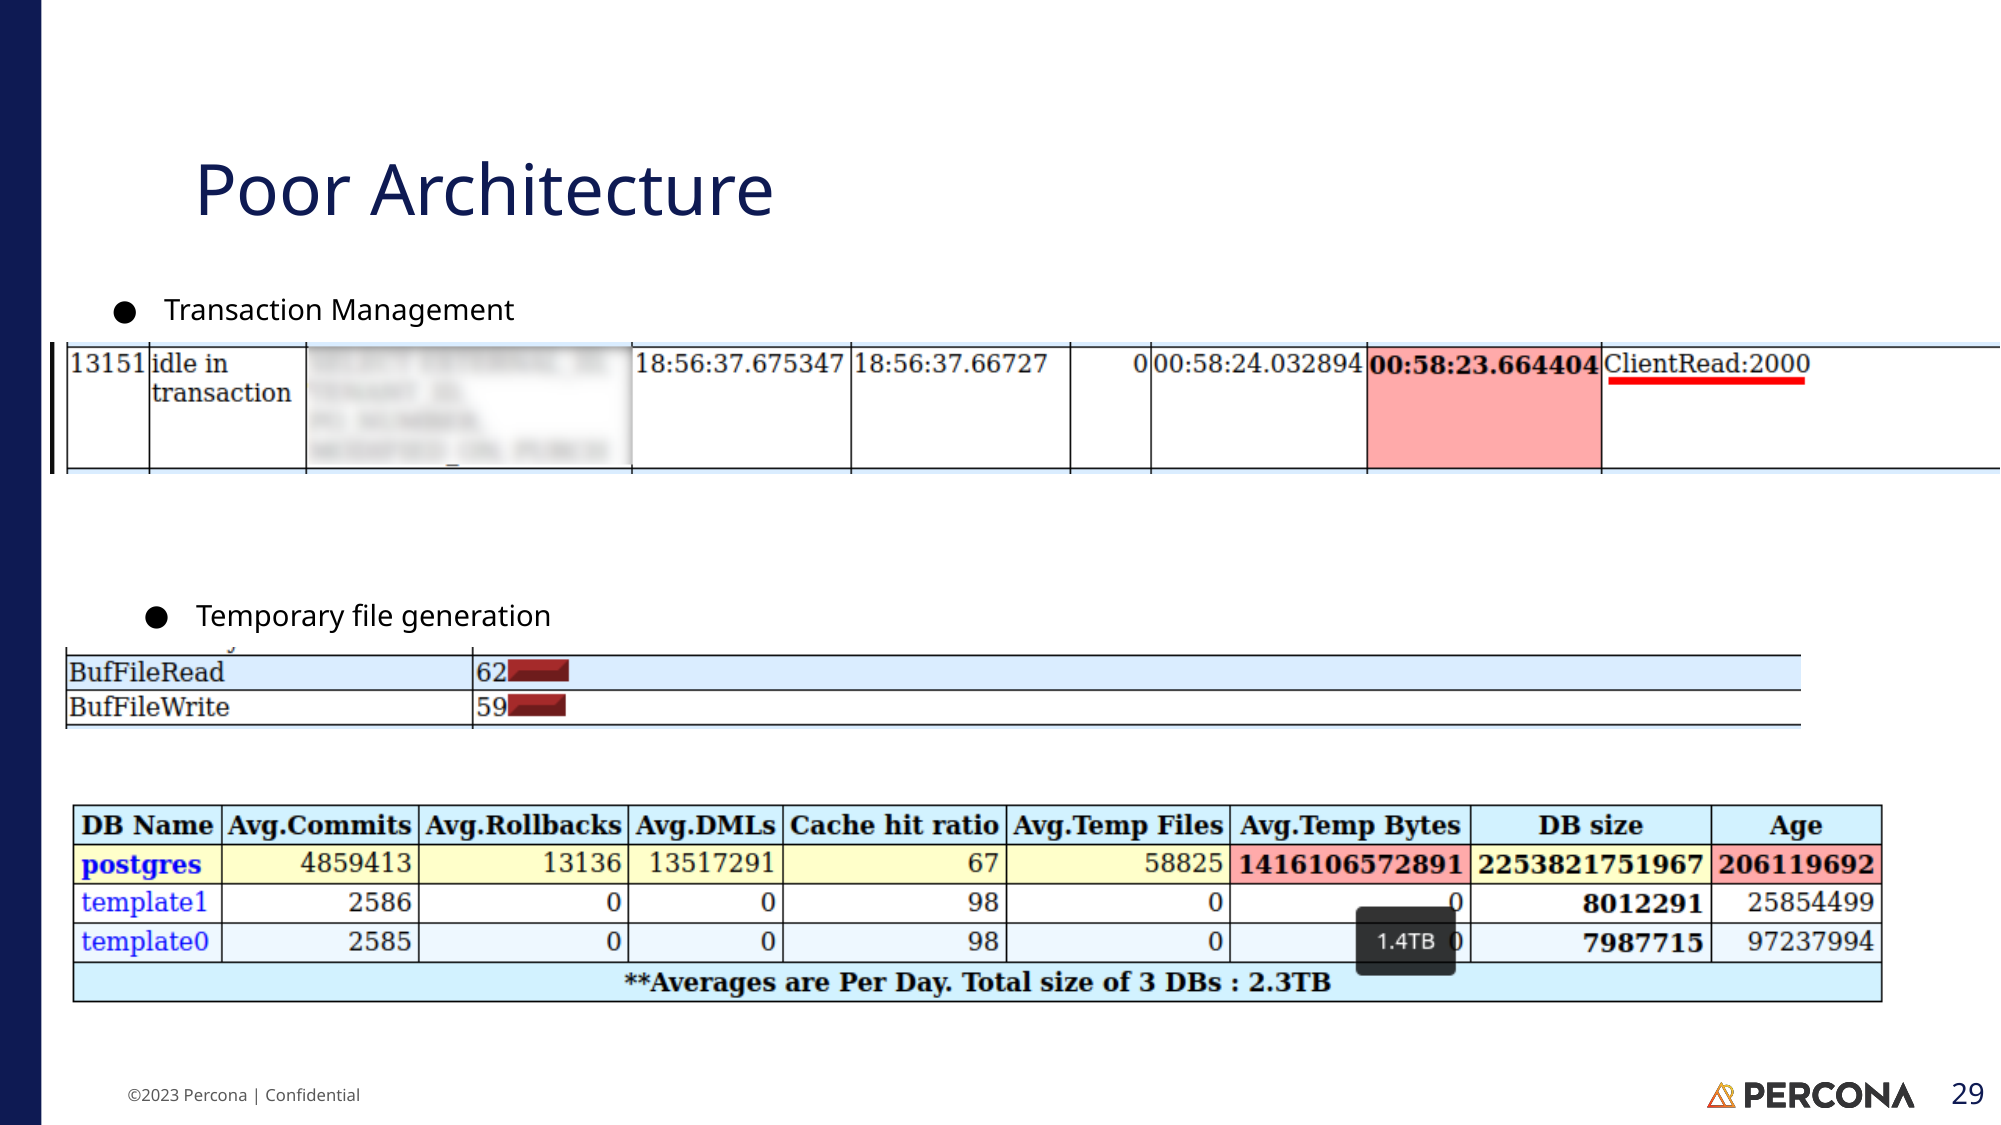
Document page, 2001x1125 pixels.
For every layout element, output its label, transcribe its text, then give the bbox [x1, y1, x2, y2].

slide_number ‹#› [1748, 1065, 2000, 1125]
title Poor Architecture [179, 124, 1021, 261]
picture [58, 647, 1802, 730]
picture [49, 342, 2000, 475]
picture [62, 753, 1912, 1023]
text_box Transaction Management [74, 276, 977, 342]
text_box Temporary file generation [106, 581, 825, 646]
picture [1707, 1082, 1748, 1108]
